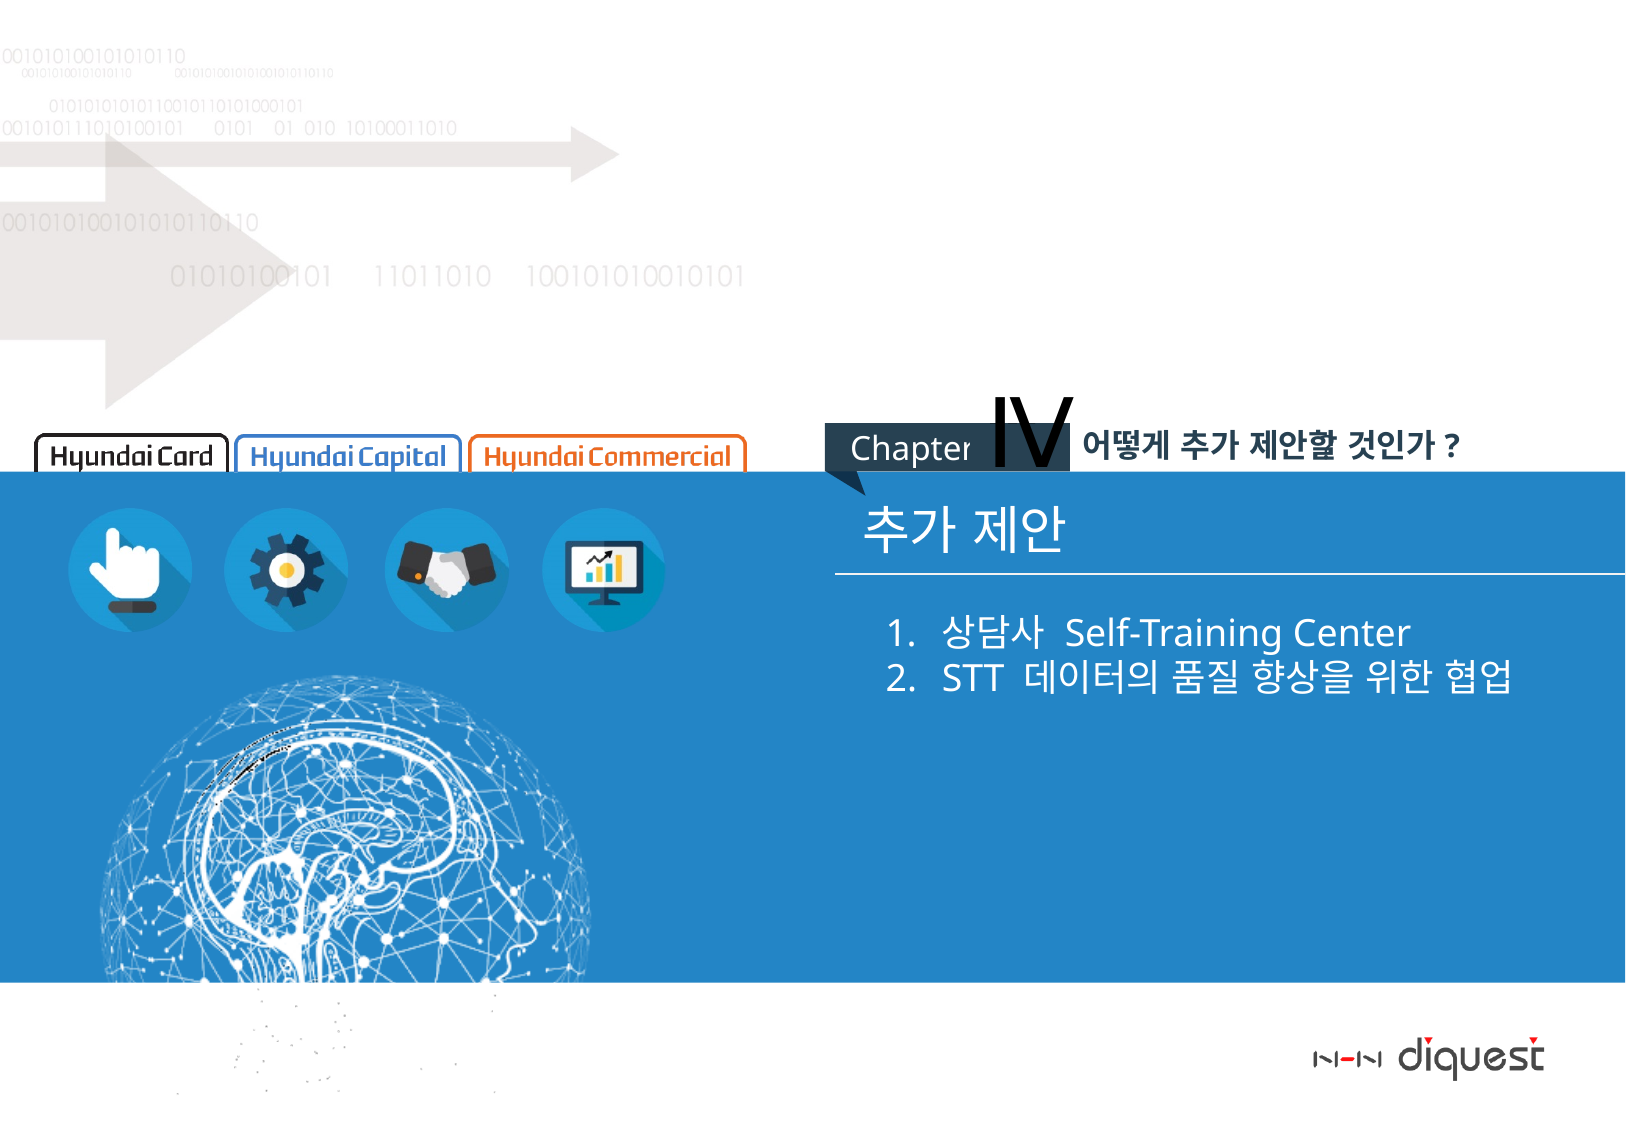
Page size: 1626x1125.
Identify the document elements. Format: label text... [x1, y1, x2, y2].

picture [542, 508, 667, 633]
text_box 상담사 Self-Training Center STT 데이터의 품질 향상을 위한 협업 [870, 601, 1529, 707]
picture [1281, 1013, 1575, 1105]
picture [67, 508, 193, 633]
picture [0, 0, 777, 488]
picture [384, 508, 510, 633]
text_box 추가 제안 [808, 490, 1122, 568]
text_box 어떻게 추가 제안할 것인가? [1067, 417, 1488, 472]
picture [223, 508, 349, 633]
text_box Ⅳ [971, 364, 1090, 490]
text_box [859, 498, 1157, 571]
